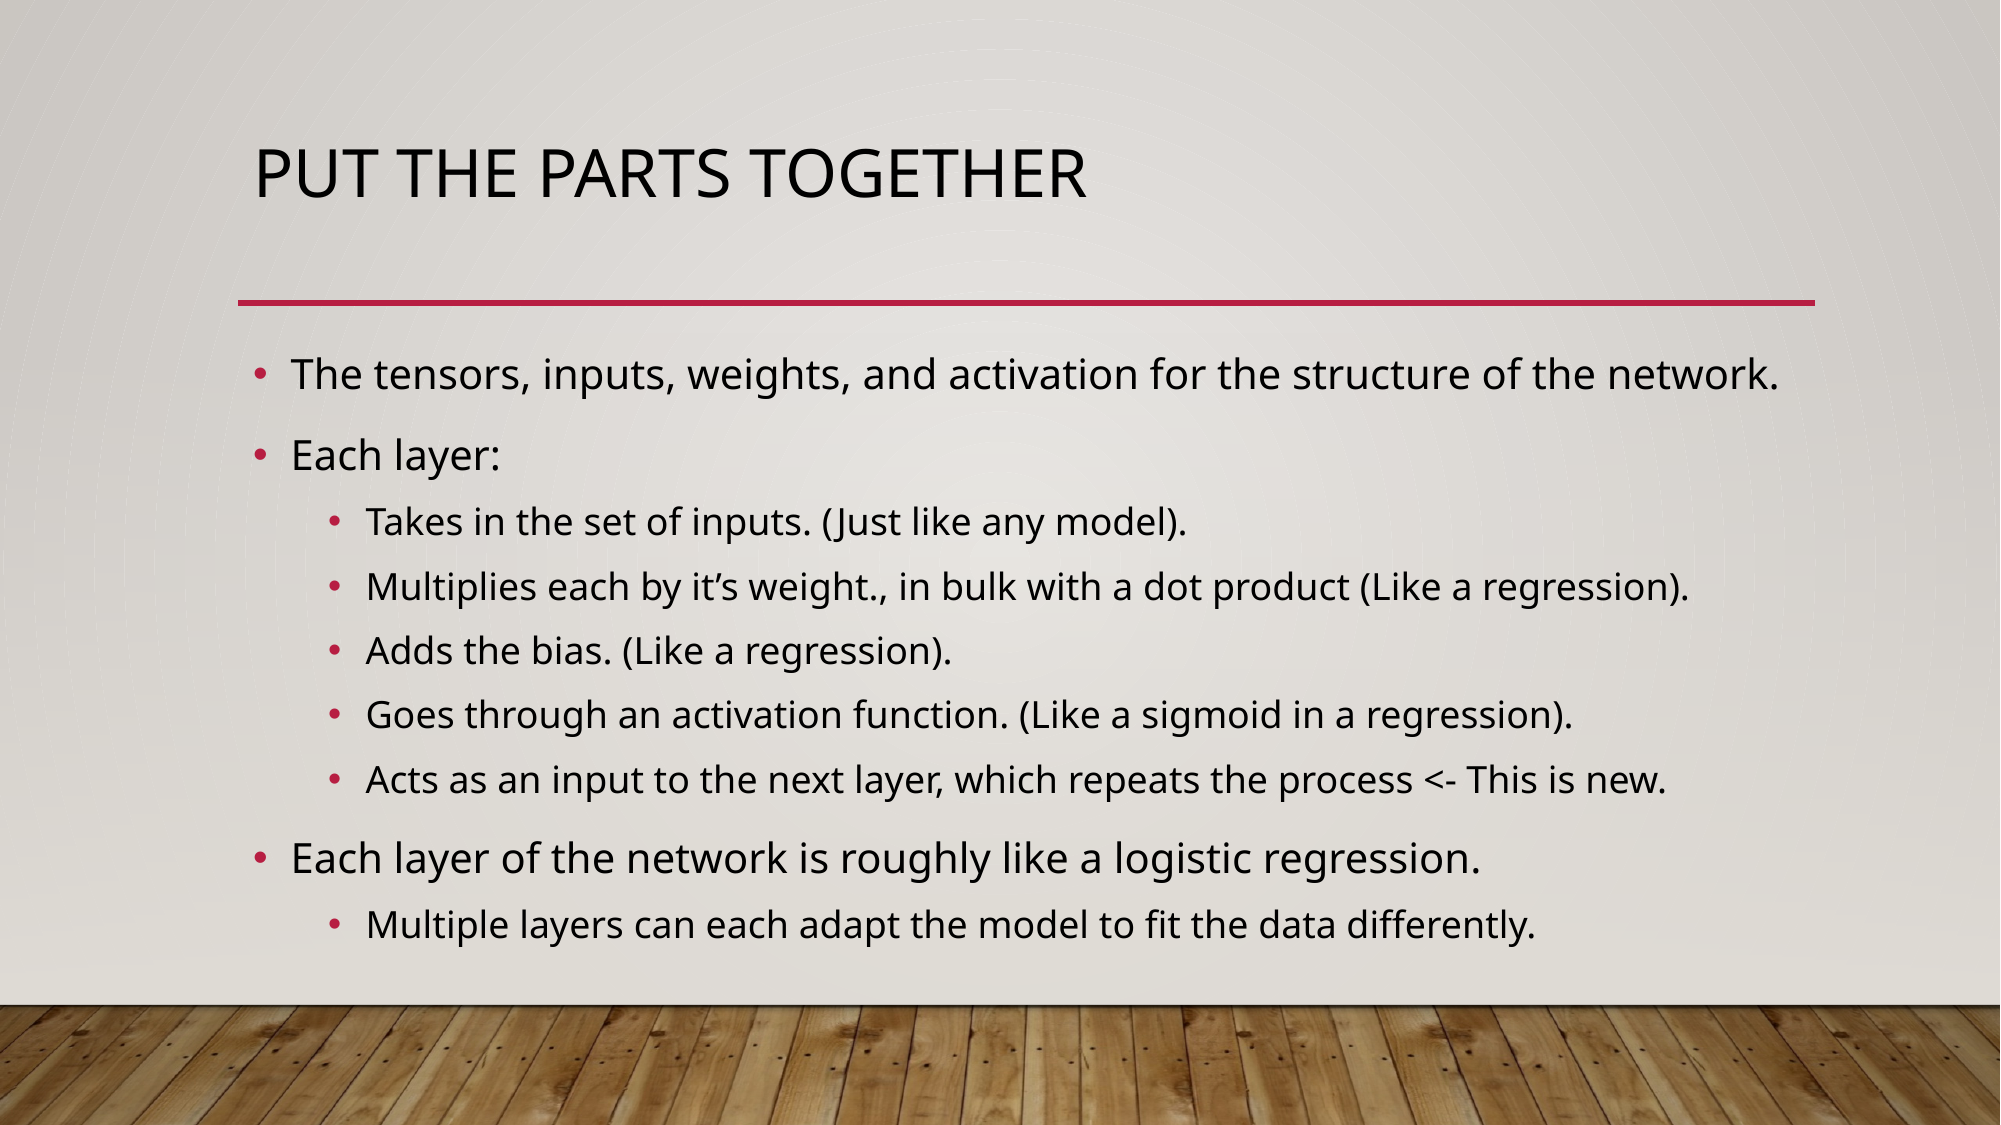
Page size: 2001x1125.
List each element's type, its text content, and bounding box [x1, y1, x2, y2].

picture [0, 1005, 2000, 1125]
title Put the Parts Together [238, 131, 1814, 305]
list The tensors, inputs, weights, and activation for the structure of the network. Each layer: Takes in the set of inputs. (Just like any model). Multiplies each by it’s weight., in bulk with a dot product (Like a regression). Adds the bias. (Like a regression). Goes through an activation function. (Like a sigmoid in a regression). Acts as an input to the next layer, which repeats the process <- This is new. Each layer of the network is roughly like a logistic regression. Multiple layers can each adapt the model to fit the data differently. [238, 330, 1814, 993]
